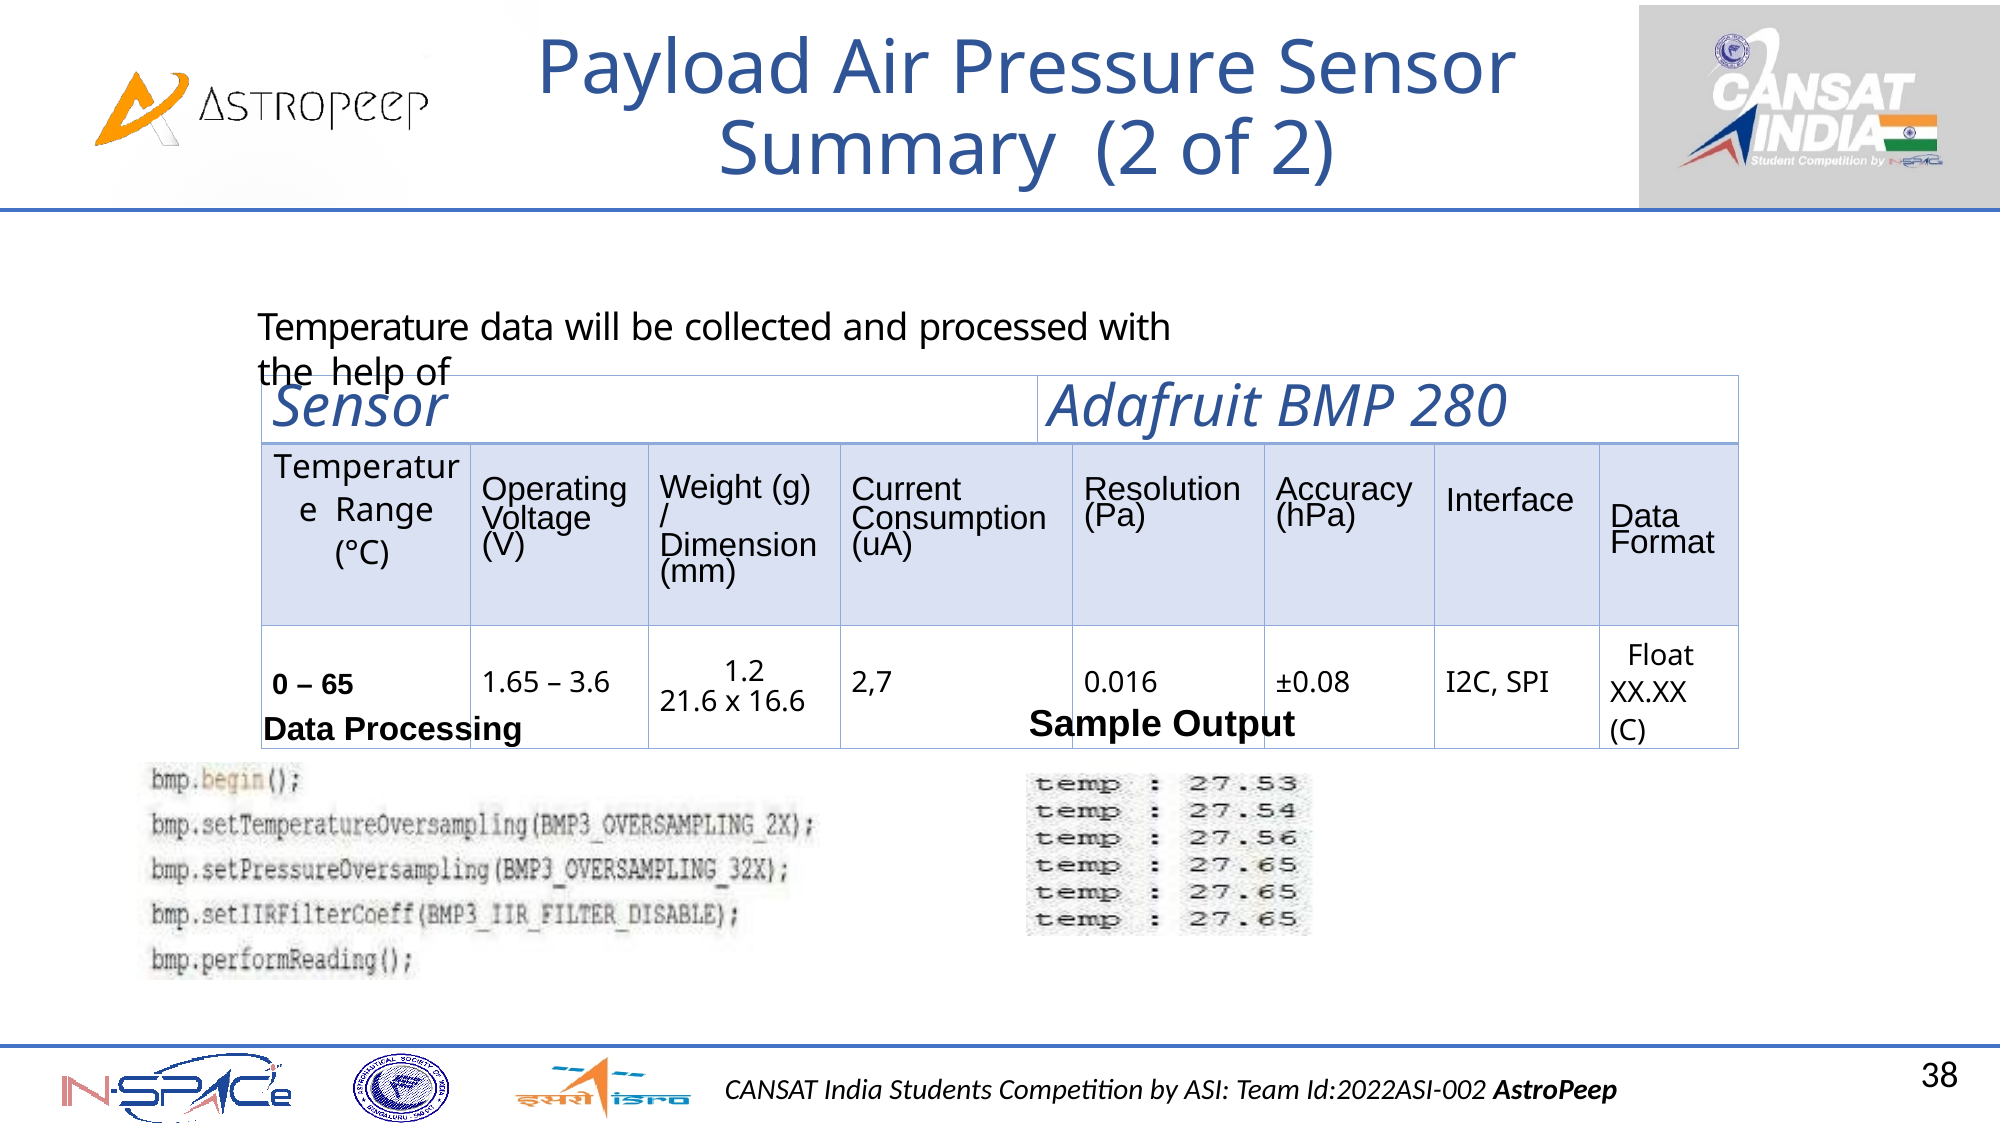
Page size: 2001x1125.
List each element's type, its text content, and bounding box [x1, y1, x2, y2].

picture [507, 1051, 703, 1124]
table_cell 2,7 [841, 626, 1072, 748]
table_header Sensor [262, 401, 1037, 442]
table_cell Interface [1435, 445, 1599, 625]
picture [18, 0, 538, 206]
slide_number 38 [1523, 1042, 1974, 1103]
picture [352, 1051, 450, 1124]
table_cell 0.016 [1073, 626, 1264, 696]
table_cell Temperature Range (°C) [262, 445, 470, 625]
table_cell 0.016 [1073, 744, 1264, 748]
text_box Data Processing [261, 704, 525, 747]
title Payload Air Pressure Sensor Summary (2 of 2) [435, 22, 1618, 197]
picture [1639, 5, 2000, 208]
picture [137, 762, 820, 980]
table_cell 0 – 65 [262, 626, 470, 704]
text_box Temperature data will be collected and processed with the help of [240, 295, 1247, 401]
table_cell Weight (g) / Dimension (mm) [649, 445, 840, 625]
table_cell Resolution (Pa) [1073, 445, 1264, 625]
picture [59, 1052, 295, 1125]
table_cell Data Format [1600, 445, 1738, 625]
table_cell Operating Voltage (V) [471, 445, 648, 625]
text_box Sample Output [1026, 696, 1296, 744]
table_cell Accuracy (hPa) [1265, 445, 1434, 625]
table_cell ±0.08 [1265, 626, 1434, 748]
table_header Adafruit BMP 280 [1038, 376, 1738, 442]
picture [1026, 760, 1316, 936]
table_cell 1.65 – 3.6 [471, 626, 648, 748]
table_cell Float XX.XX (C) [1600, 626, 1738, 748]
table_cell 1.2 21.6 x 16.6 [649, 626, 840, 748]
table_cell I2C, SPI [1435, 626, 1599, 748]
table_cell Current Consumption (uA) [841, 445, 1072, 625]
